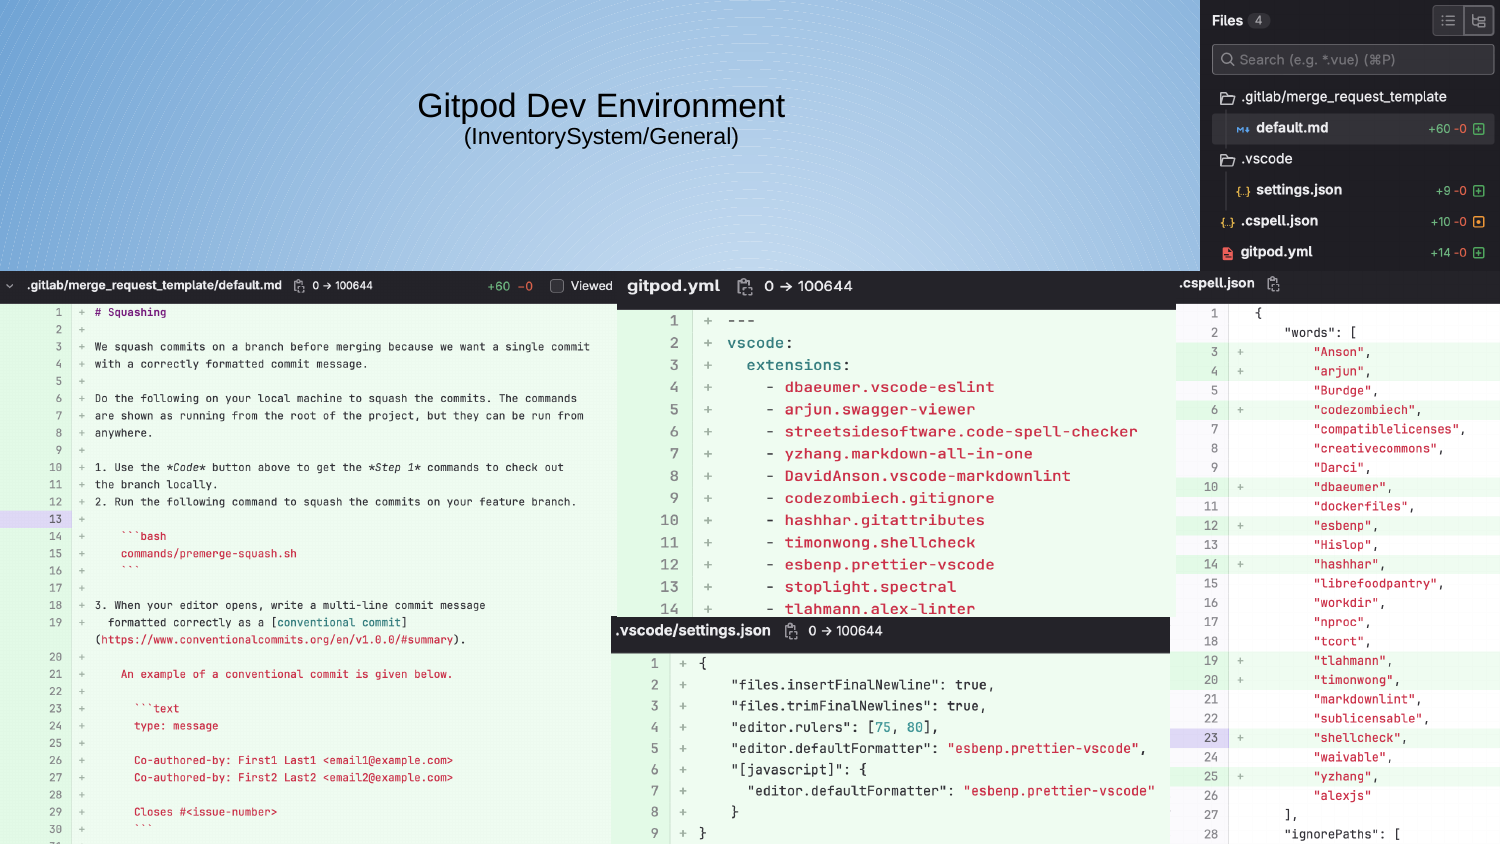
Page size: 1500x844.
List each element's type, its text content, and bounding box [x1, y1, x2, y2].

picture [0, 0, 1500, 844]
title Gitpod Dev Environment (InventorySystem/General) [251, 71, 951, 166]
